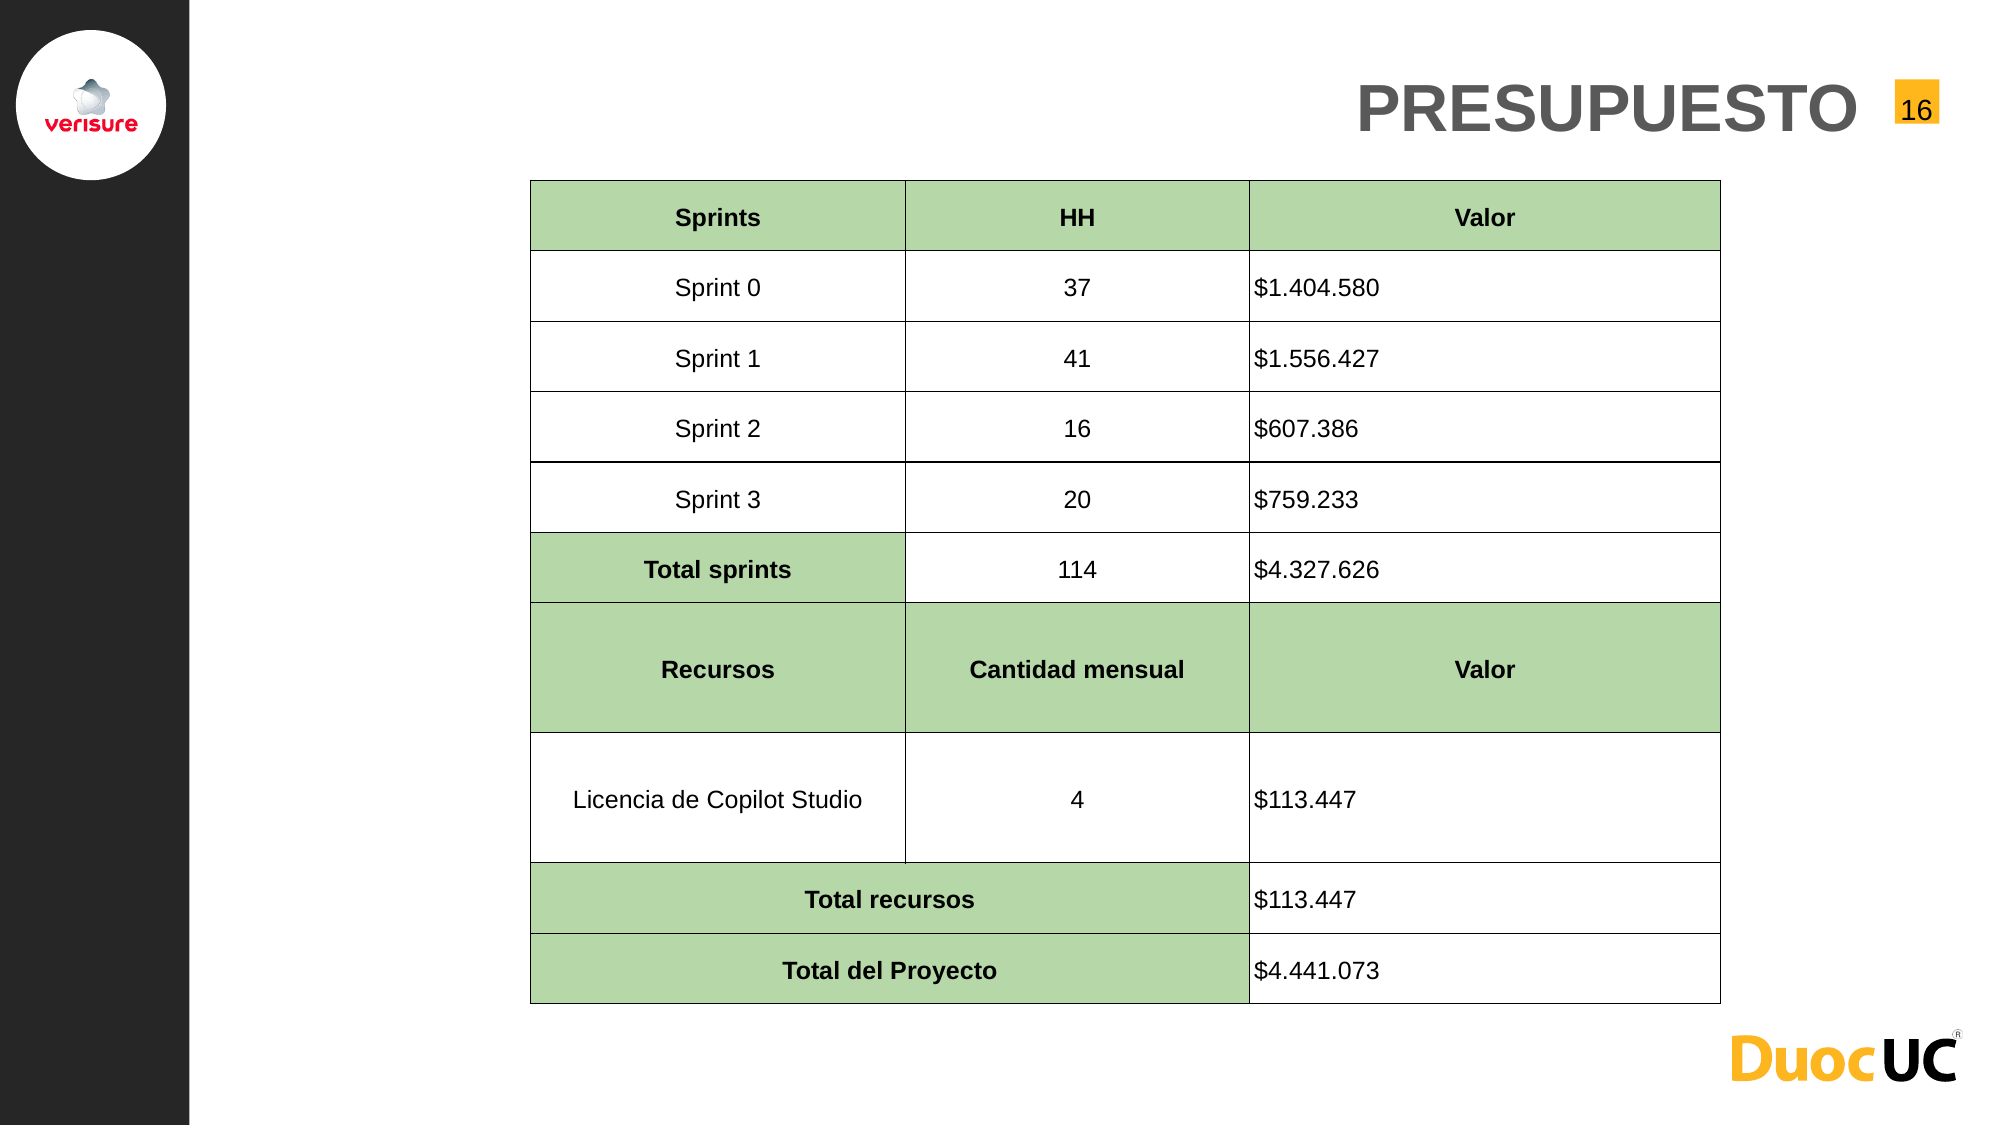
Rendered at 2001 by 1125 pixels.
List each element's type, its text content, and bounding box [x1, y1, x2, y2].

table_header Valor [1250, 181, 1720, 250]
table_cell Sprint 2 [531, 392, 905, 461]
table_cell $1.404.580 [1250, 251, 1720, 321]
picture [1952, 1029, 1963, 1039]
list PRESUPUESTO [891, 66, 1875, 144]
table_cell $4.327.626 [1250, 533, 1720, 602]
table_cell 37 [906, 251, 1249, 321]
table_cell Total recursos [531, 863, 1249, 933]
table_cell 4 [906, 733, 1249, 862]
table_cell 114 [906, 533, 1249, 602]
table_cell Total del Proyecto [531, 934, 1249, 1003]
table_cell Recursos [531, 603, 905, 732]
table_cell Sprint 3 [531, 463, 905, 532]
table_cell Valor [1250, 603, 1720, 732]
table_cell 20 [906, 463, 1249, 532]
table_cell Cantidad mensual [906, 603, 1249, 732]
table_cell 16 [906, 392, 1249, 461]
text_box 16 [1885, 84, 1974, 134]
table_cell Licencia de Copilot Studio [531, 733, 905, 862]
table_cell $113.447 [1250, 733, 1720, 862]
table_cell Total sprints [531, 533, 905, 602]
table_cell Sprint 1 [531, 322, 905, 391]
picture [15, 29, 167, 181]
table_header Sprints [531, 181, 905, 250]
table_cell Sprint 0 [531, 251, 905, 321]
table_cell 41 [906, 322, 1249, 391]
table_cell $607.386 [1250, 392, 1720, 461]
table_header HH [906, 181, 1249, 250]
table_cell $1.556.427 [1250, 322, 1720, 391]
table_cell $113.447 [1250, 863, 1720, 933]
table_cell $759.233 [1250, 463, 1720, 532]
table_cell $4.441.073 [1250, 934, 1720, 1003]
